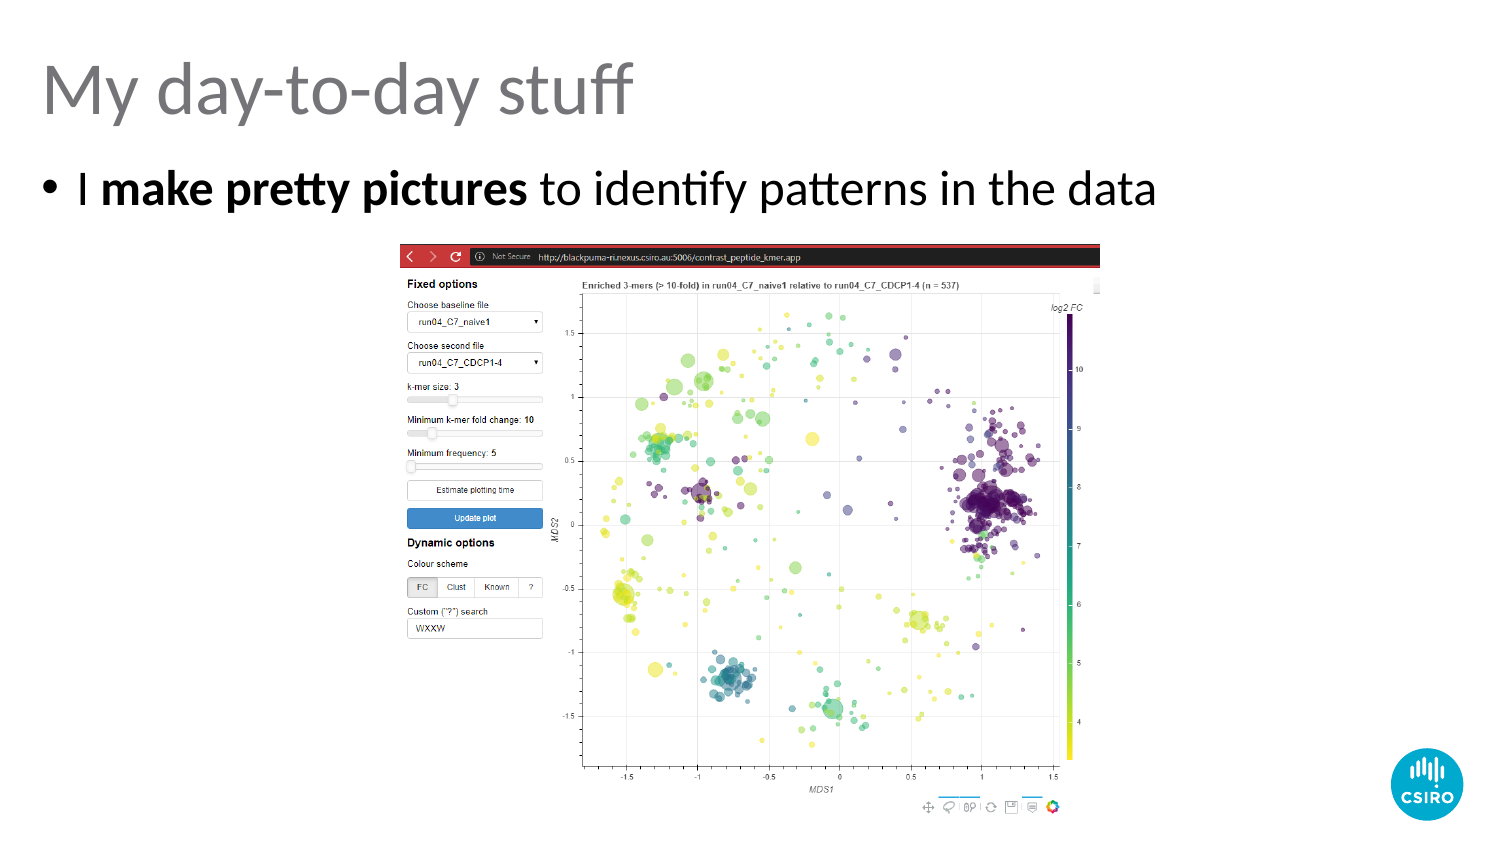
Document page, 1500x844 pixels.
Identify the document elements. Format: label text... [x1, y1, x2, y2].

list I make pretty pictures to identify patterns in the data [41, 161, 1459, 749]
picture [400, 244, 1100, 822]
title My day-to-day stuff [41, 39, 1459, 145]
